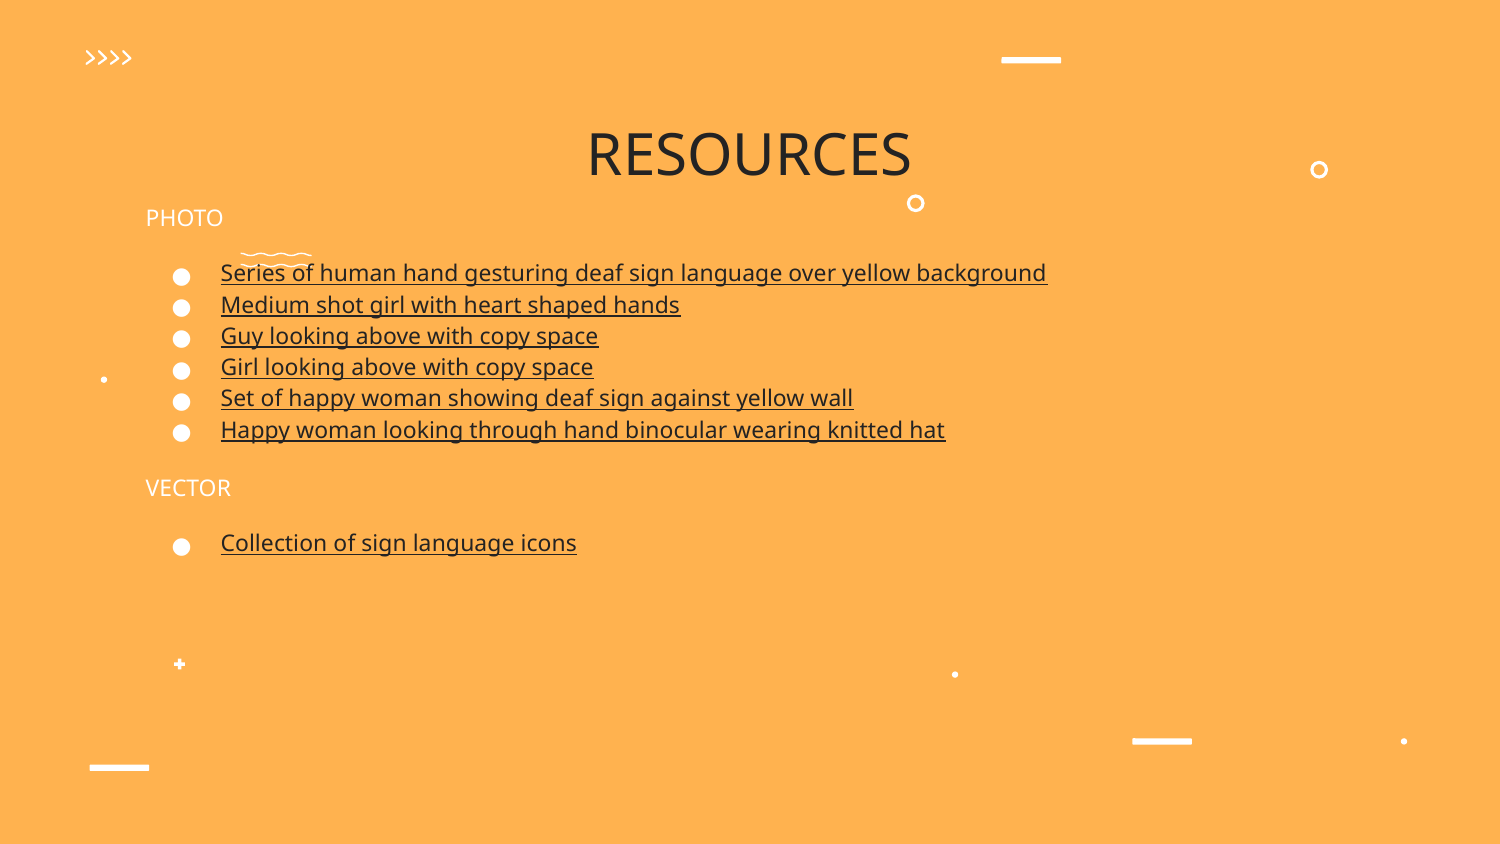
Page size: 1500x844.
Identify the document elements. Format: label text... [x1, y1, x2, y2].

title RESOURCES [116, 102, 1384, 197]
list PHOTO Series of human hand gesturing deaf sign language over yellow background Medium shot girl with heart shaped hands Guy looking above with copy space Girl looking above with copy space Set of happy woman showing deaf sign against yellow wall Happy woman looking through hand binocular wearing knitted hat VECTOR Collection of sign language icons [130, 189, 1372, 750]
